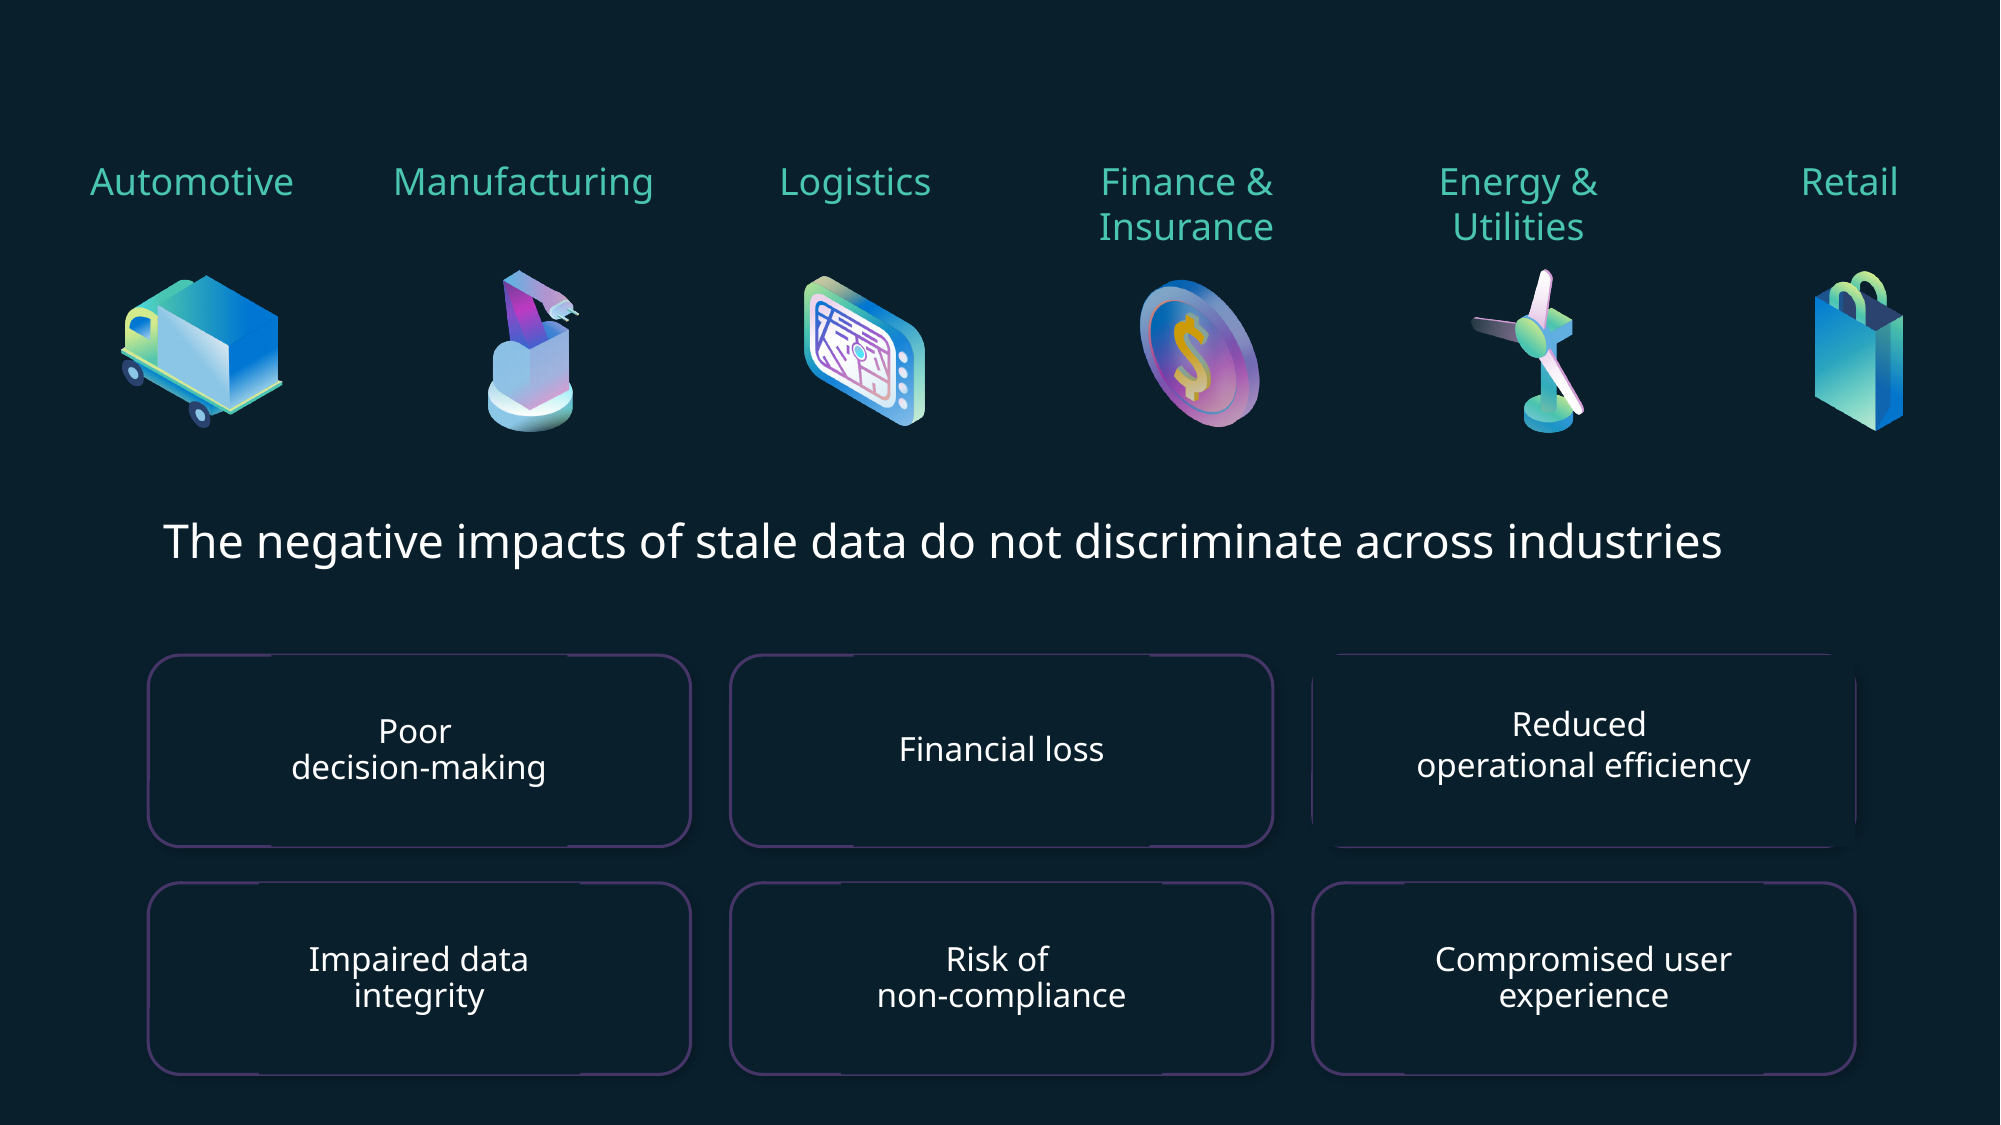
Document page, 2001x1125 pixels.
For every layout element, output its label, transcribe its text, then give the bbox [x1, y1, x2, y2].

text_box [147, 654, 691, 847]
picture [1471, 269, 1585, 434]
picture [119, 274, 283, 428]
text_box Logistics [720, 158, 991, 204]
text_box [730, 882, 1274, 1075]
text_box Finance & Insurance [1051, 158, 1322, 249]
picture [804, 276, 926, 426]
picture [1111, 261, 1281, 441]
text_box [147, 882, 691, 1075]
picture [1815, 271, 1904, 431]
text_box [1312, 654, 1856, 847]
text_box Retail [1714, 158, 1985, 204]
text_box Energy & Utilities [1383, 158, 1654, 249]
text_box Automotive [57, 158, 328, 204]
text_box The negative impacts of stale data do not discriminate across industries [148, 510, 1928, 609]
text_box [1312, 882, 1856, 1075]
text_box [730, 654, 1274, 847]
picture [487, 270, 579, 432]
text_box Manufacturing [388, 158, 659, 204]
